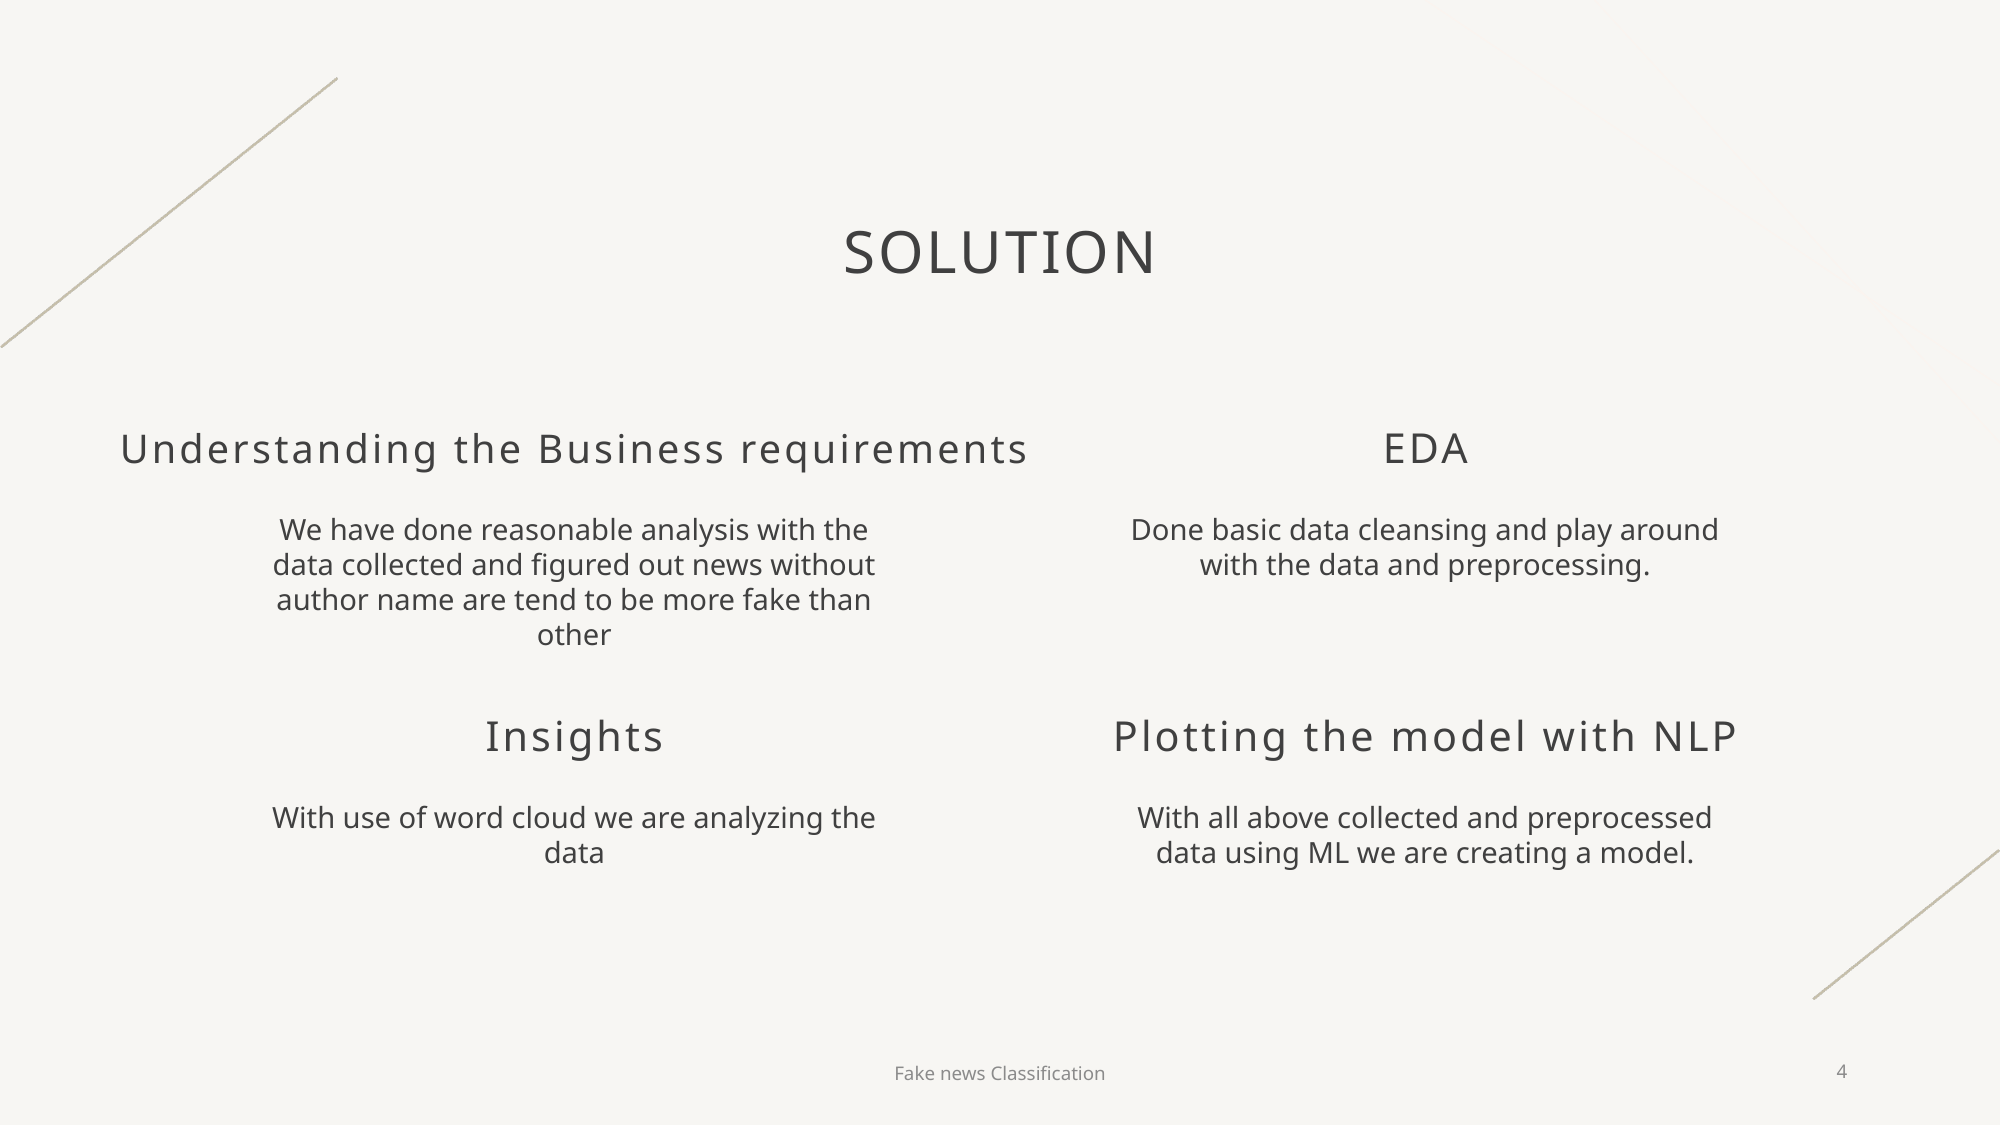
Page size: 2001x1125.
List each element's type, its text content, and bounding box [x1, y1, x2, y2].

list Done basic data cleansing and play around with the data and preprocessing. [1094, 503, 1756, 678]
list With use of word cloud we are analyzing the data [243, 791, 906, 966]
footer Fake news Classification [662, 1042, 1338, 1103]
slide_number 4 [1412, 1042, 1863, 1103]
title SOLUTION [309, 146, 1691, 364]
picture [1812, 849, 2000, 1000]
list With all above collected and preprocessed data using ML we are creating a model. [1094, 791, 1756, 966]
list Understanding the Business requirements [103, 422, 1045, 483]
list Insights [243, 708, 906, 769]
list EDA [1094, 420, 1757, 481]
list Plotting the model with NLP [1094, 708, 1756, 769]
list We have done reasonable analysis with the data collected and figured out news without author name are tend to be more fake than other [243, 503, 905, 678]
picture [0, 77, 338, 348]
